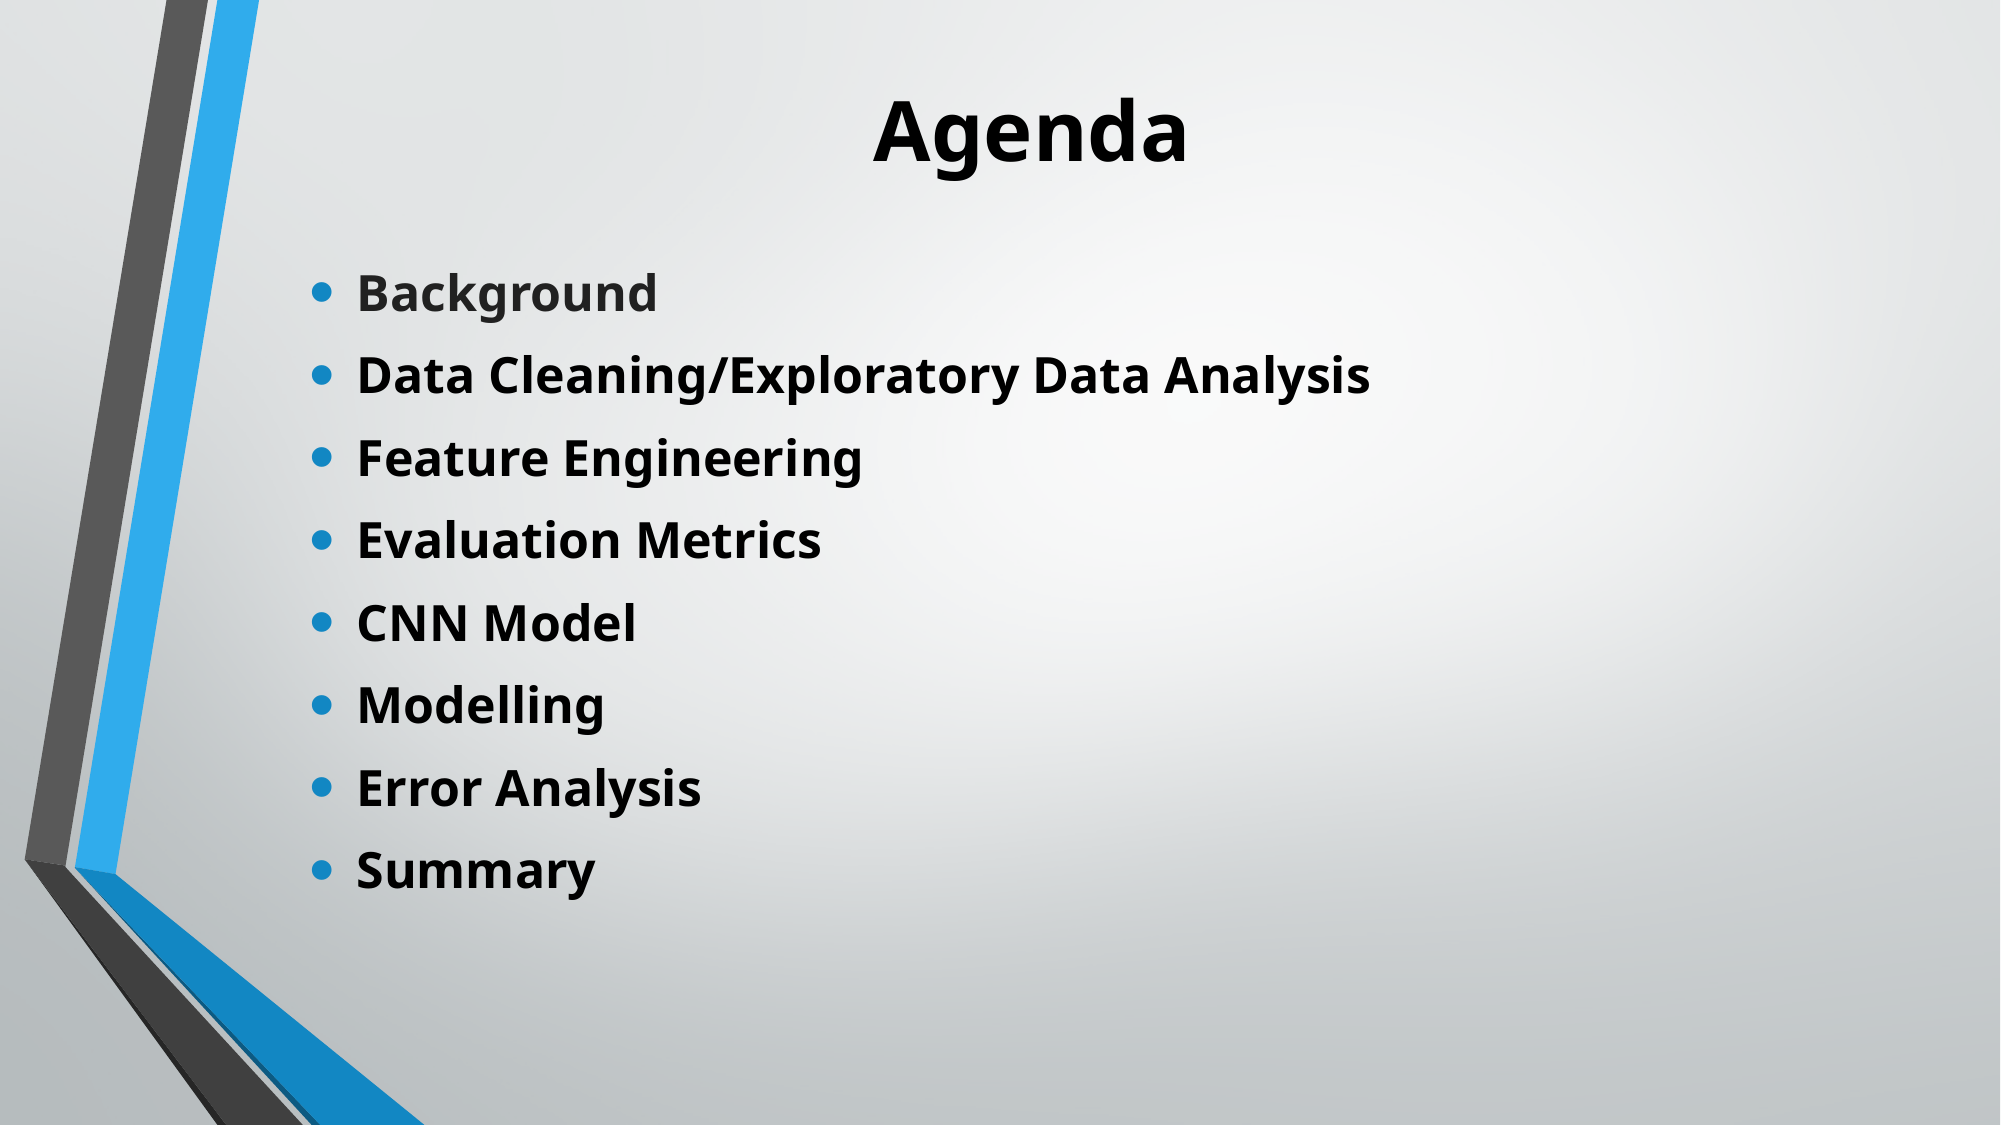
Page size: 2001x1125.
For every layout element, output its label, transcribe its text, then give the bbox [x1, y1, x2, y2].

list Background Data Cleaning/Exploratory Data Analysis Feature Engineering Evaluation Metrics CNN Model Modelling Error Analysis Summary [294, 246, 2000, 1057]
title Agenda [210, 44, 1855, 212]
